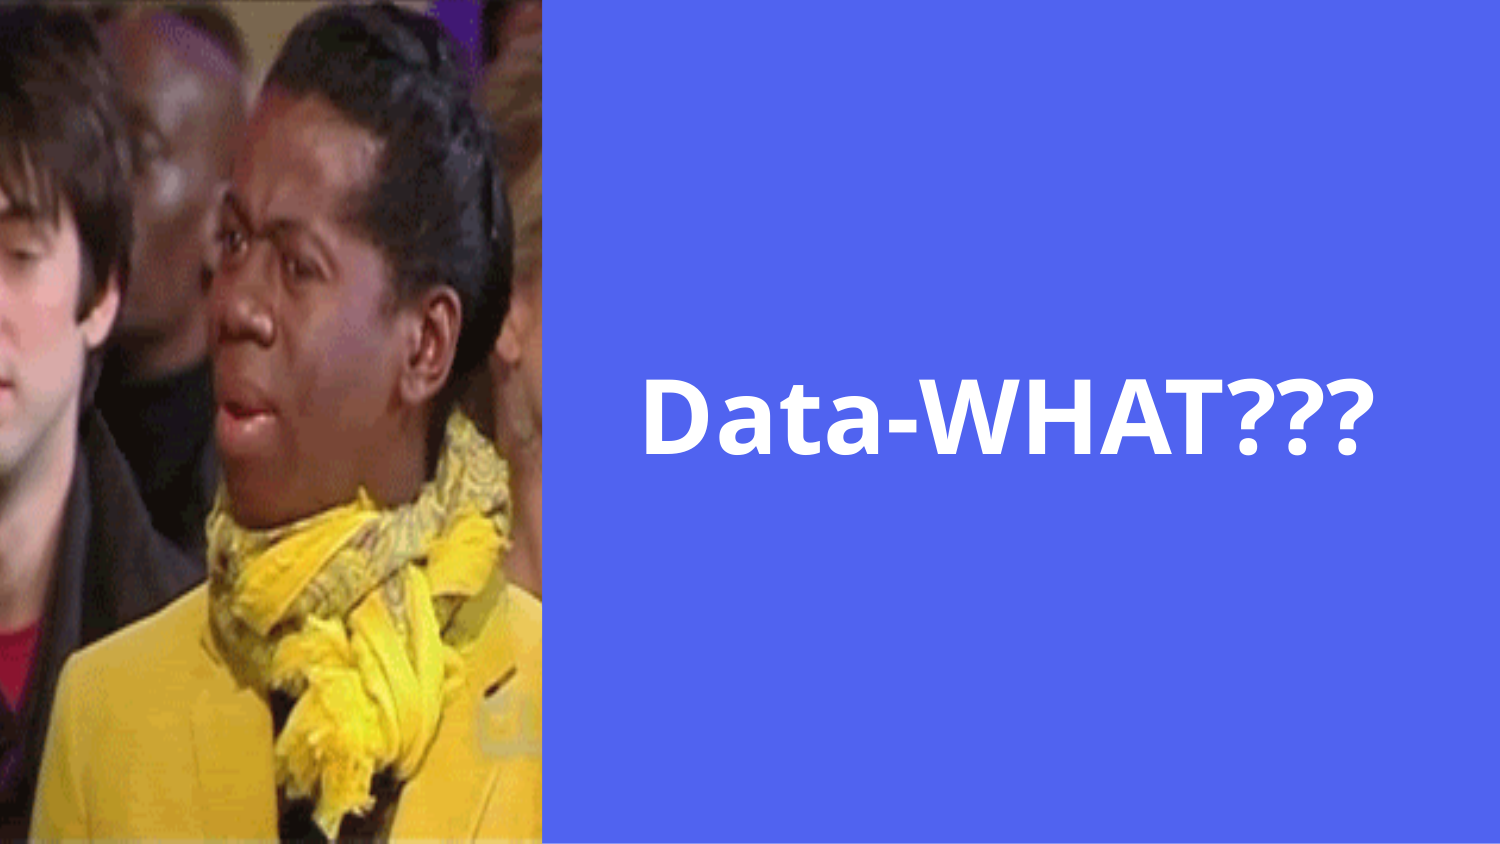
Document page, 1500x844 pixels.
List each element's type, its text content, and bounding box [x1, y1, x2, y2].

text_box Data-WHAT??? [622, 335, 1498, 534]
text_box [543, 0, 1500, 844]
picture [0, 0, 543, 844]
